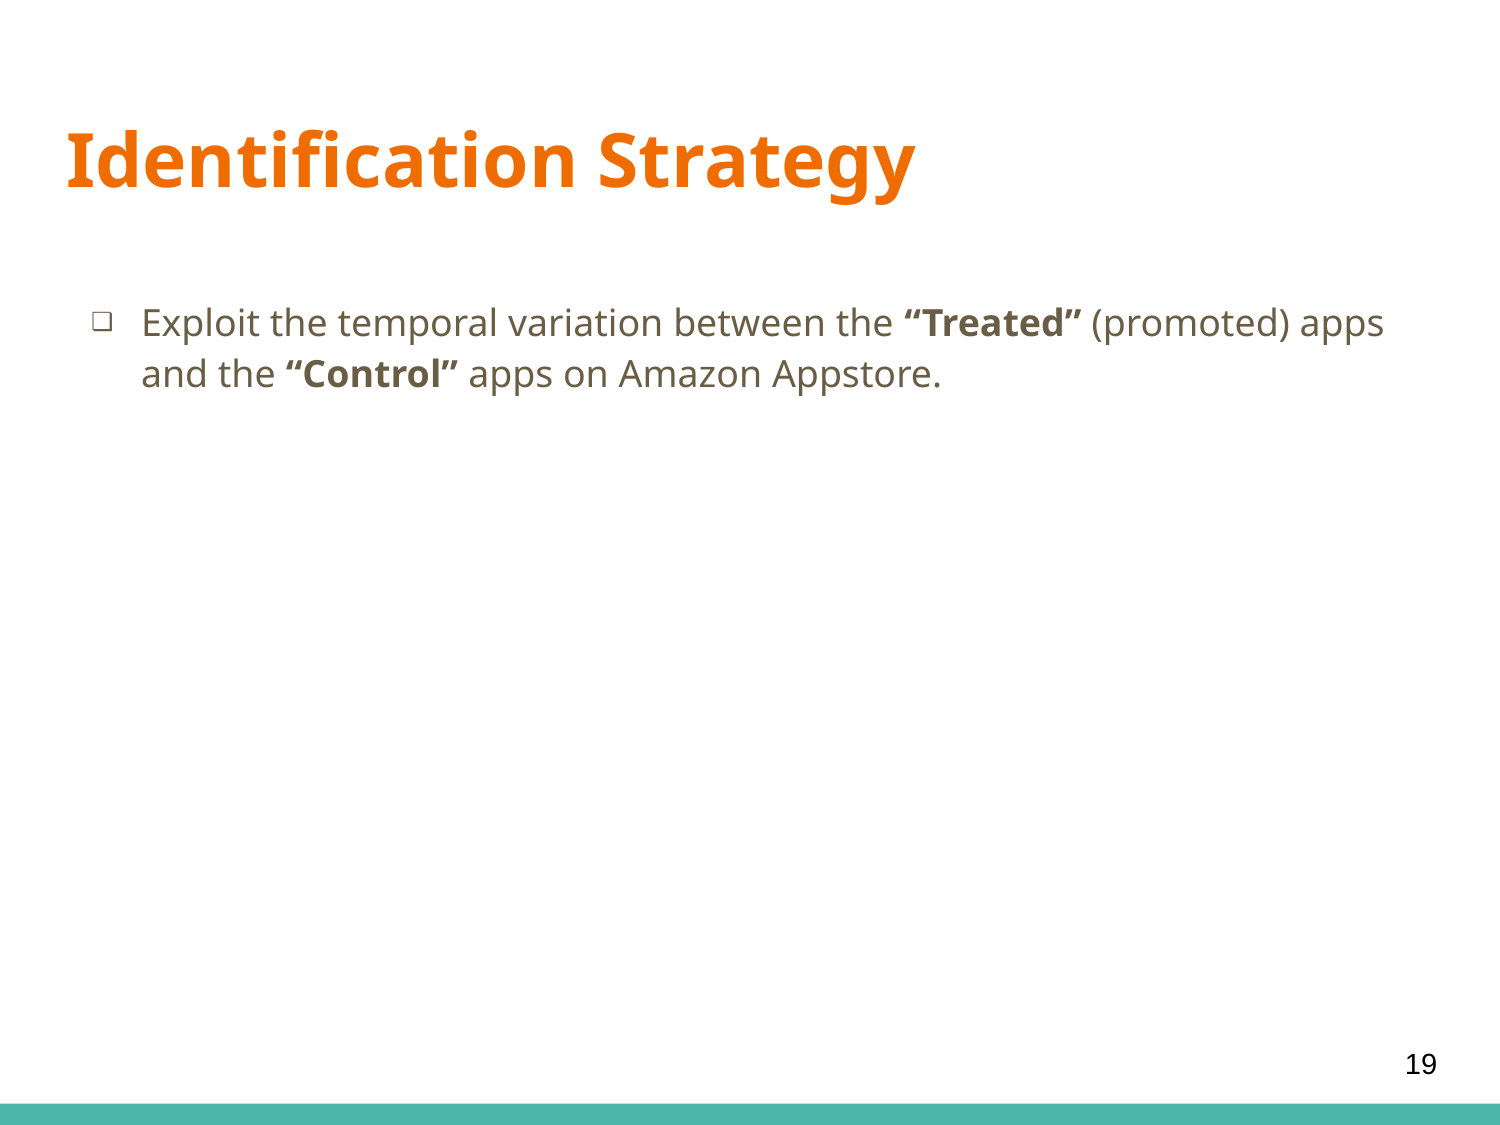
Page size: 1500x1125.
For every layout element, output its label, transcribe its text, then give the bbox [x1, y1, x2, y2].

title Identification Strategy [51, 97, 1449, 252]
slide_number 18 [1389, 1019, 1480, 1106]
list Exploit the temporal variation between the “Treated” (promoted) apps and the “Control” apps on Amazon Appstore. [51, 276, 1449, 1000]
